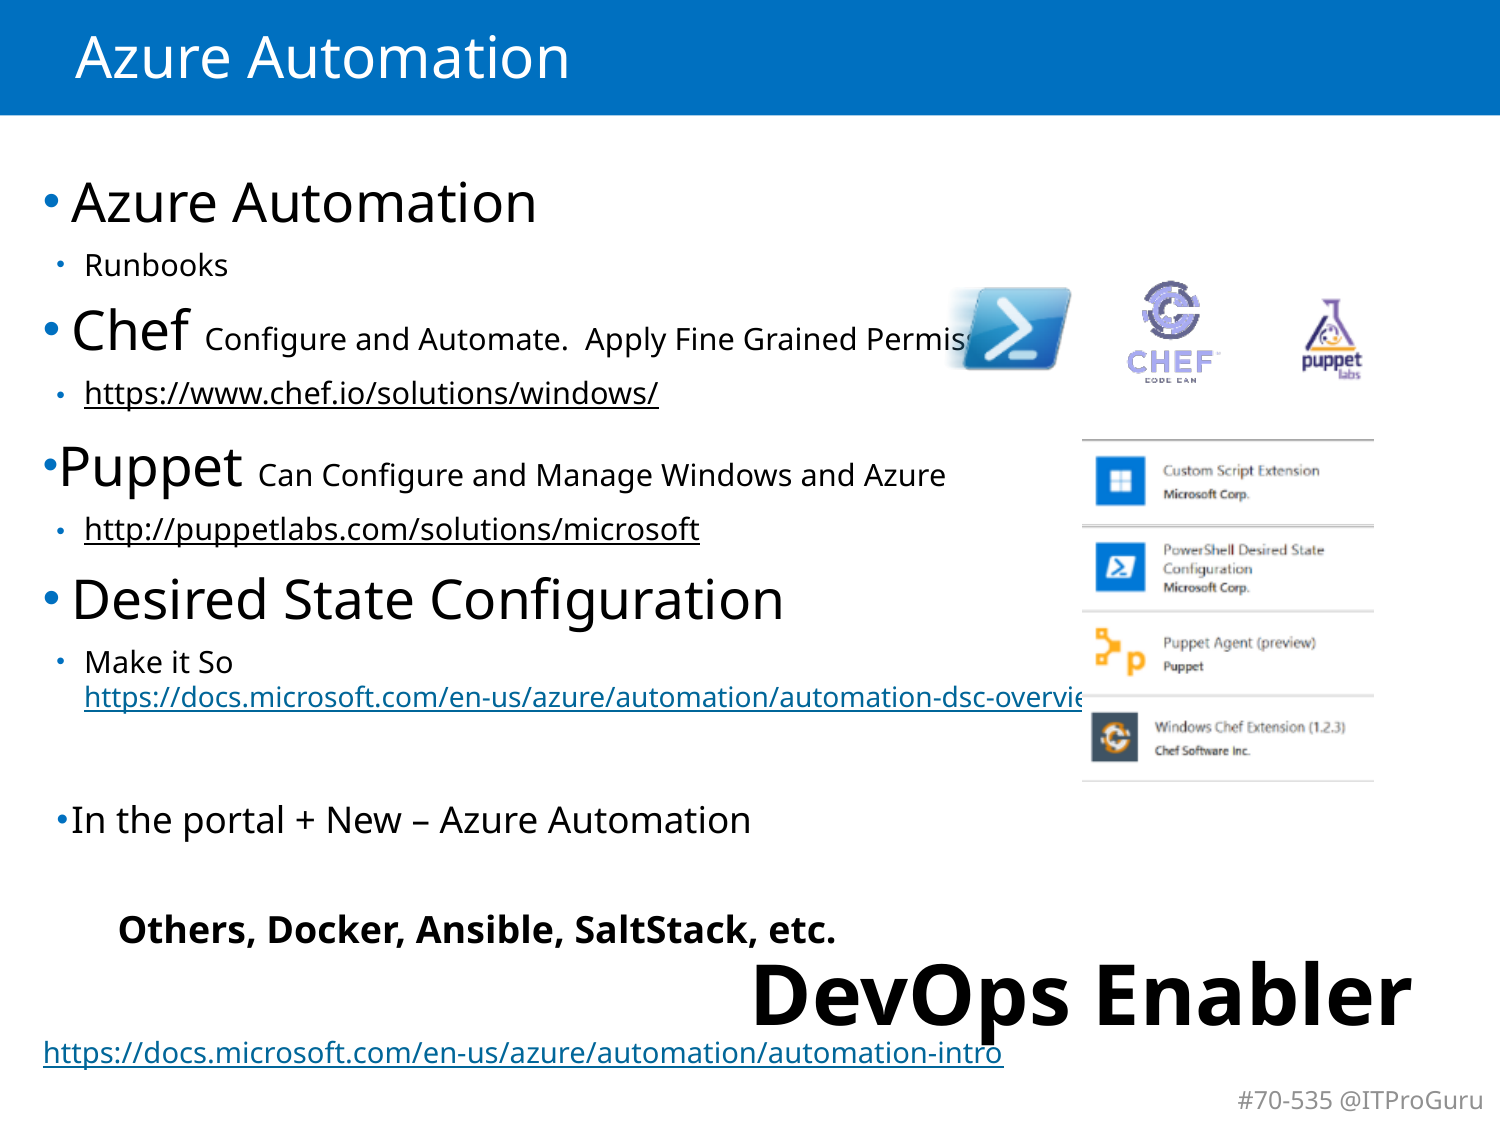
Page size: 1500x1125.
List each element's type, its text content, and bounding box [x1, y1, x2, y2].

text_box Others, Docker, Ansible, SaltStack, etc. [102, 899, 863, 959]
picture [1295, 291, 1370, 390]
picture [1082, 439, 1374, 783]
list https://docs.microsoft.com/en-us/azure/automation/automation-intro [42, 1034, 1450, 1103]
text_box DevOps Enabler [735, 934, 1430, 1051]
list Azure Automation Runbooks Chef Configure and Automate. Apply Fine Grained Permissions https://www.chef.io/solutions/windows/ Puppet Can Configure and Manage Windows and Azure http://puppetlabs.com/solutions/microsoft Desired State Configuration Make it So https://docs.microsoft.com/en-us/azure/automation/automation-dsc-overview In the portal + New – Azure Automation [42, 167, 1450, 1013]
picture [1119, 275, 1225, 390]
title Azure Automation [75, 0, 1351, 122]
picture [944, 258, 1087, 401]
